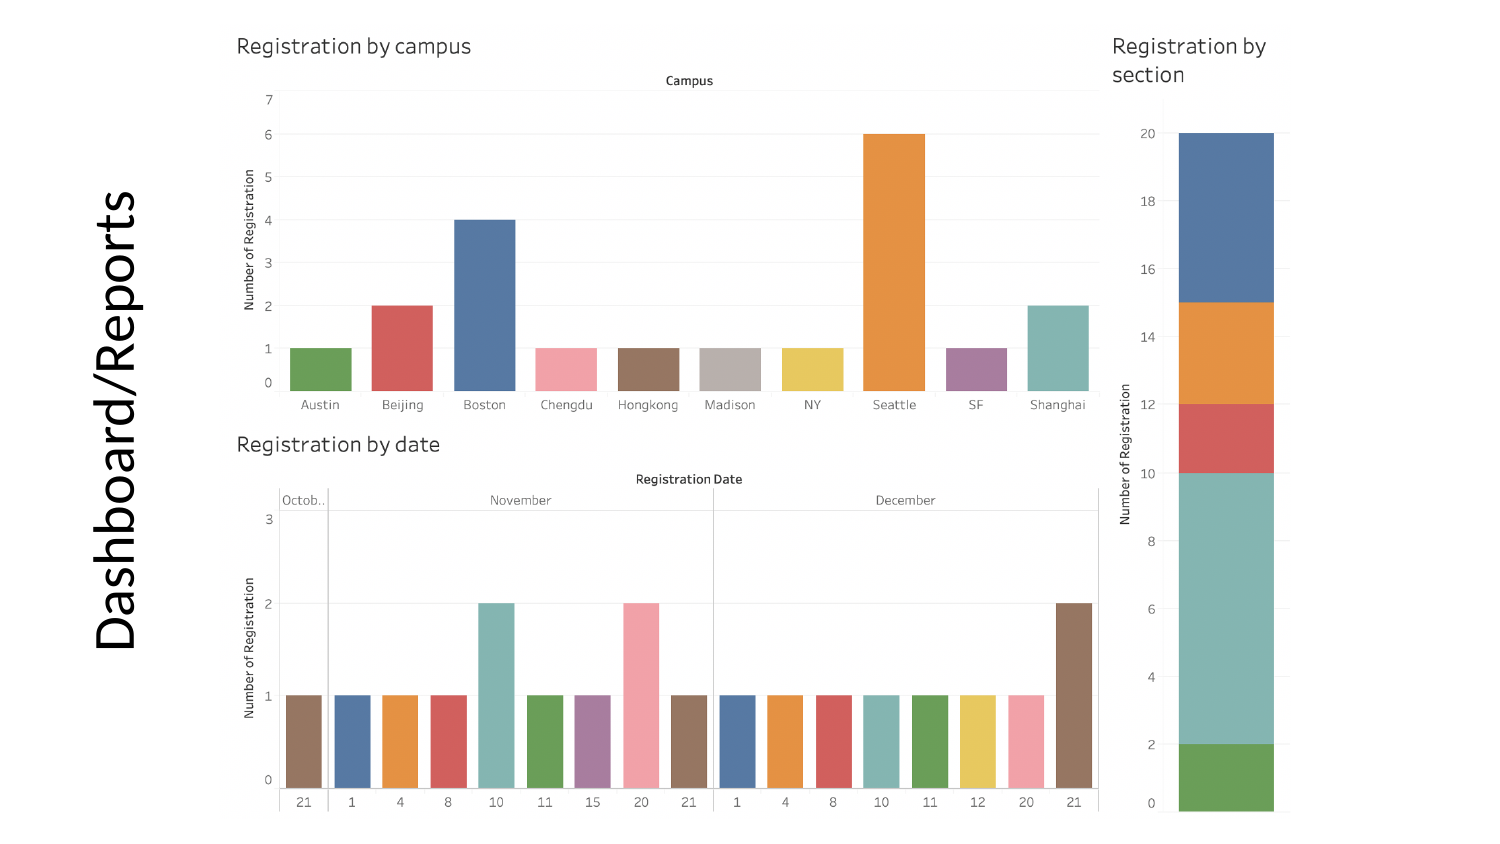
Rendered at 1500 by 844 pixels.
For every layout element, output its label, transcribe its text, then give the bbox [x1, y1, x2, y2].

picture [208, 24, 1291, 819]
title Dashboard/Reports [60, 136, 156, 708]
